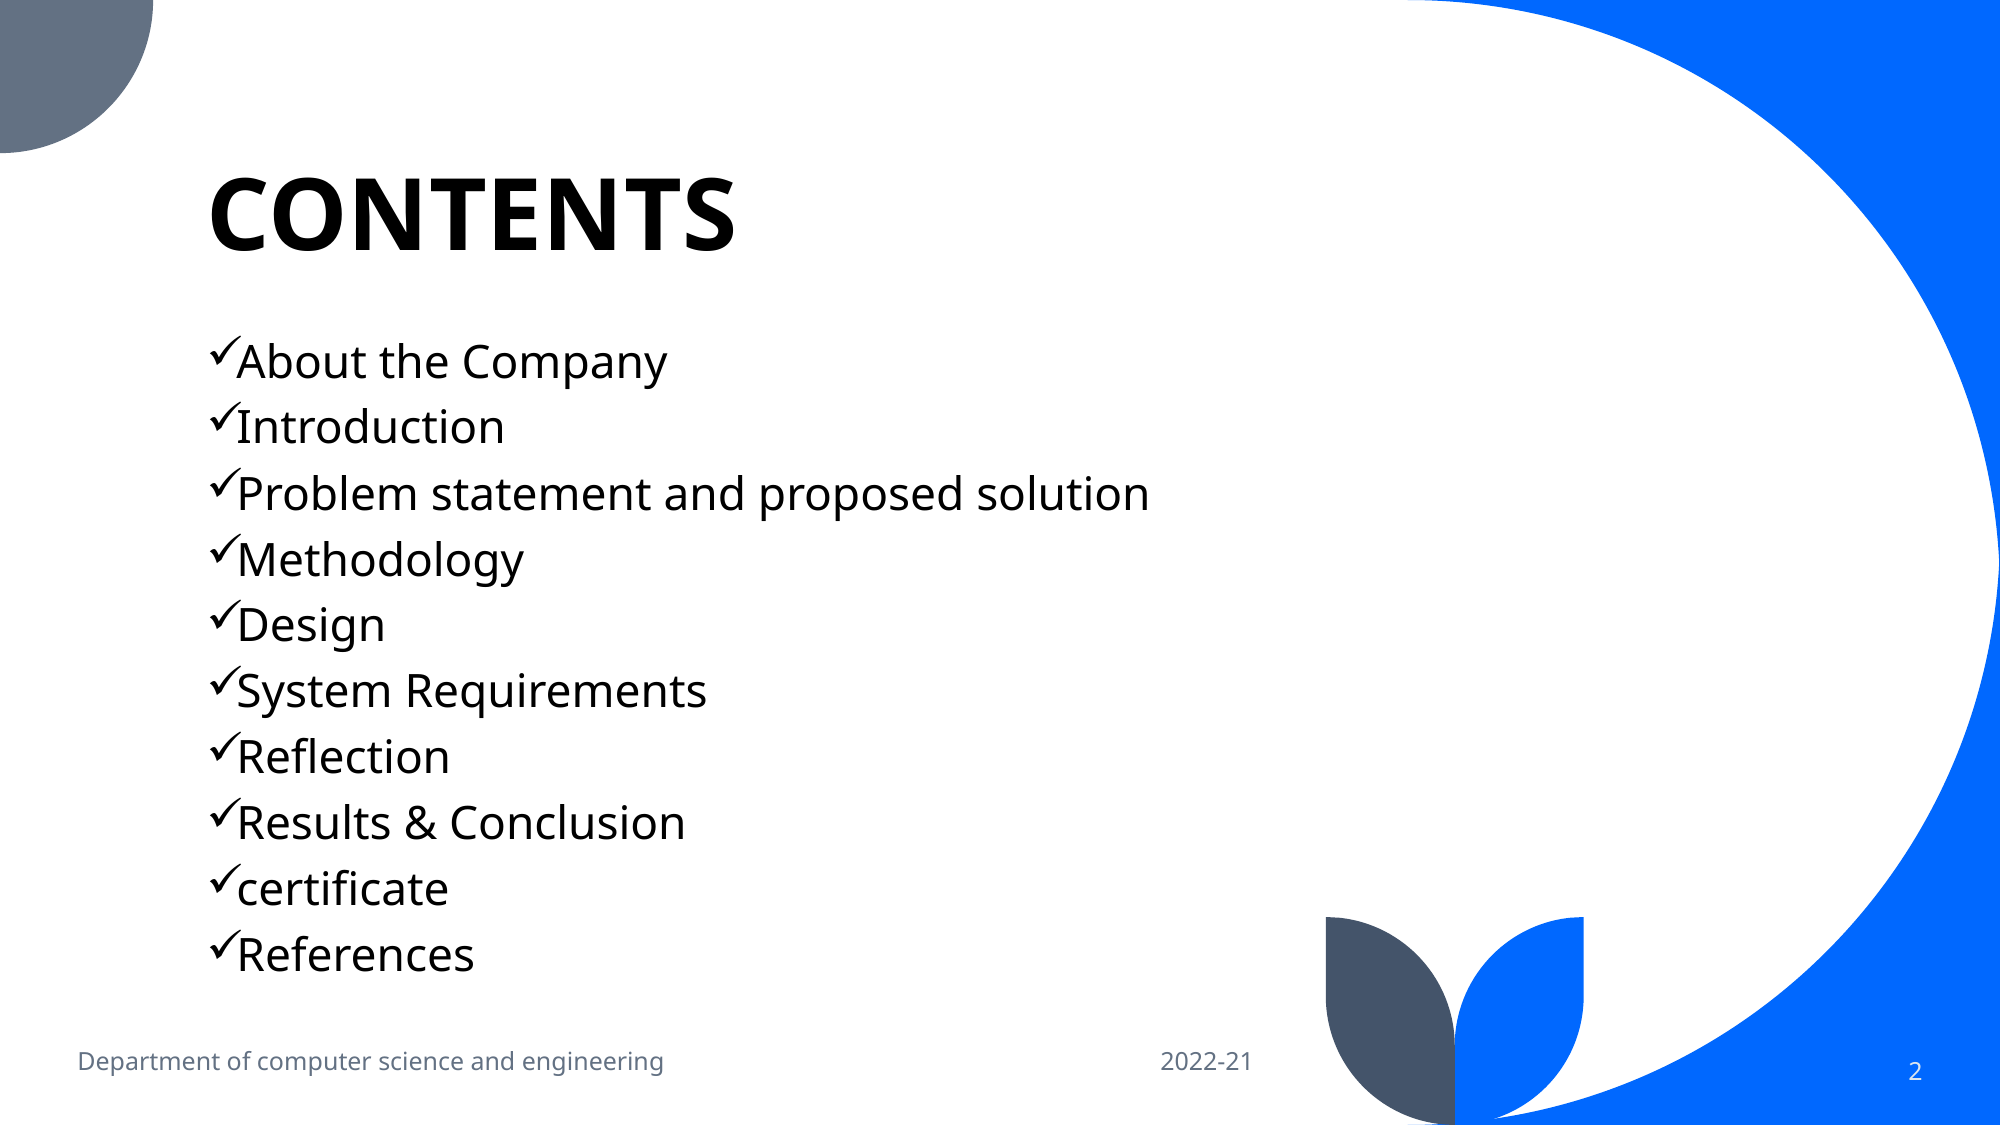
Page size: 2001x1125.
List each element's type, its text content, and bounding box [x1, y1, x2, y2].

slide_number 2 [1665, 1042, 1938, 1103]
slide_number Department of computer science and engineering [62, 1042, 698, 1078]
list About the Company Introduction Problem statement and proposed solution Methodology Design System Requirements Reflection Results & Conclusion certificate References [191, 330, 1796, 990]
title CONTENTS [191, 62, 1796, 280]
footer 2022-21 [869, 1030, 1545, 1091]
